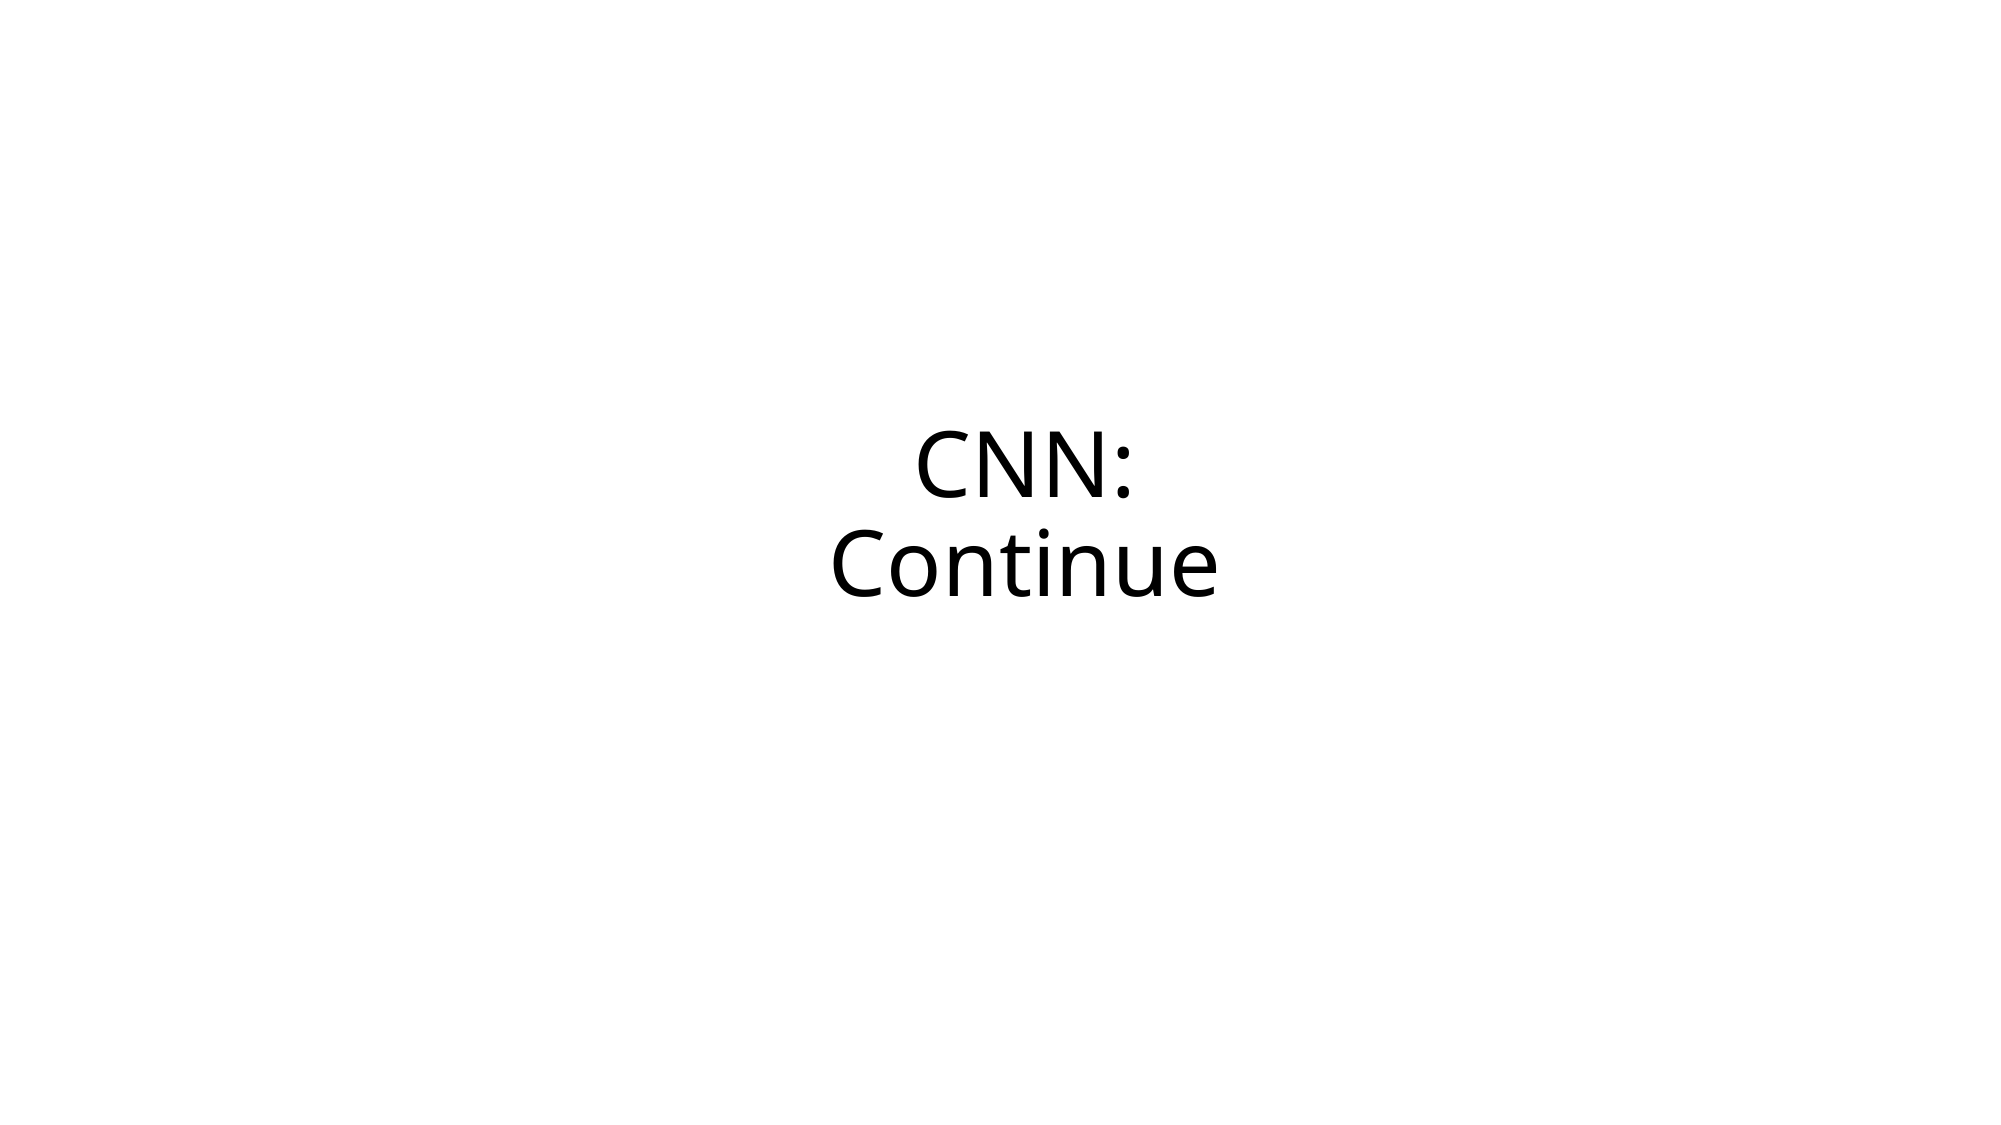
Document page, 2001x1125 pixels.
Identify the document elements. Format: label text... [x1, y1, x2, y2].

title CNN: Continue [701, 408, 1349, 626]
